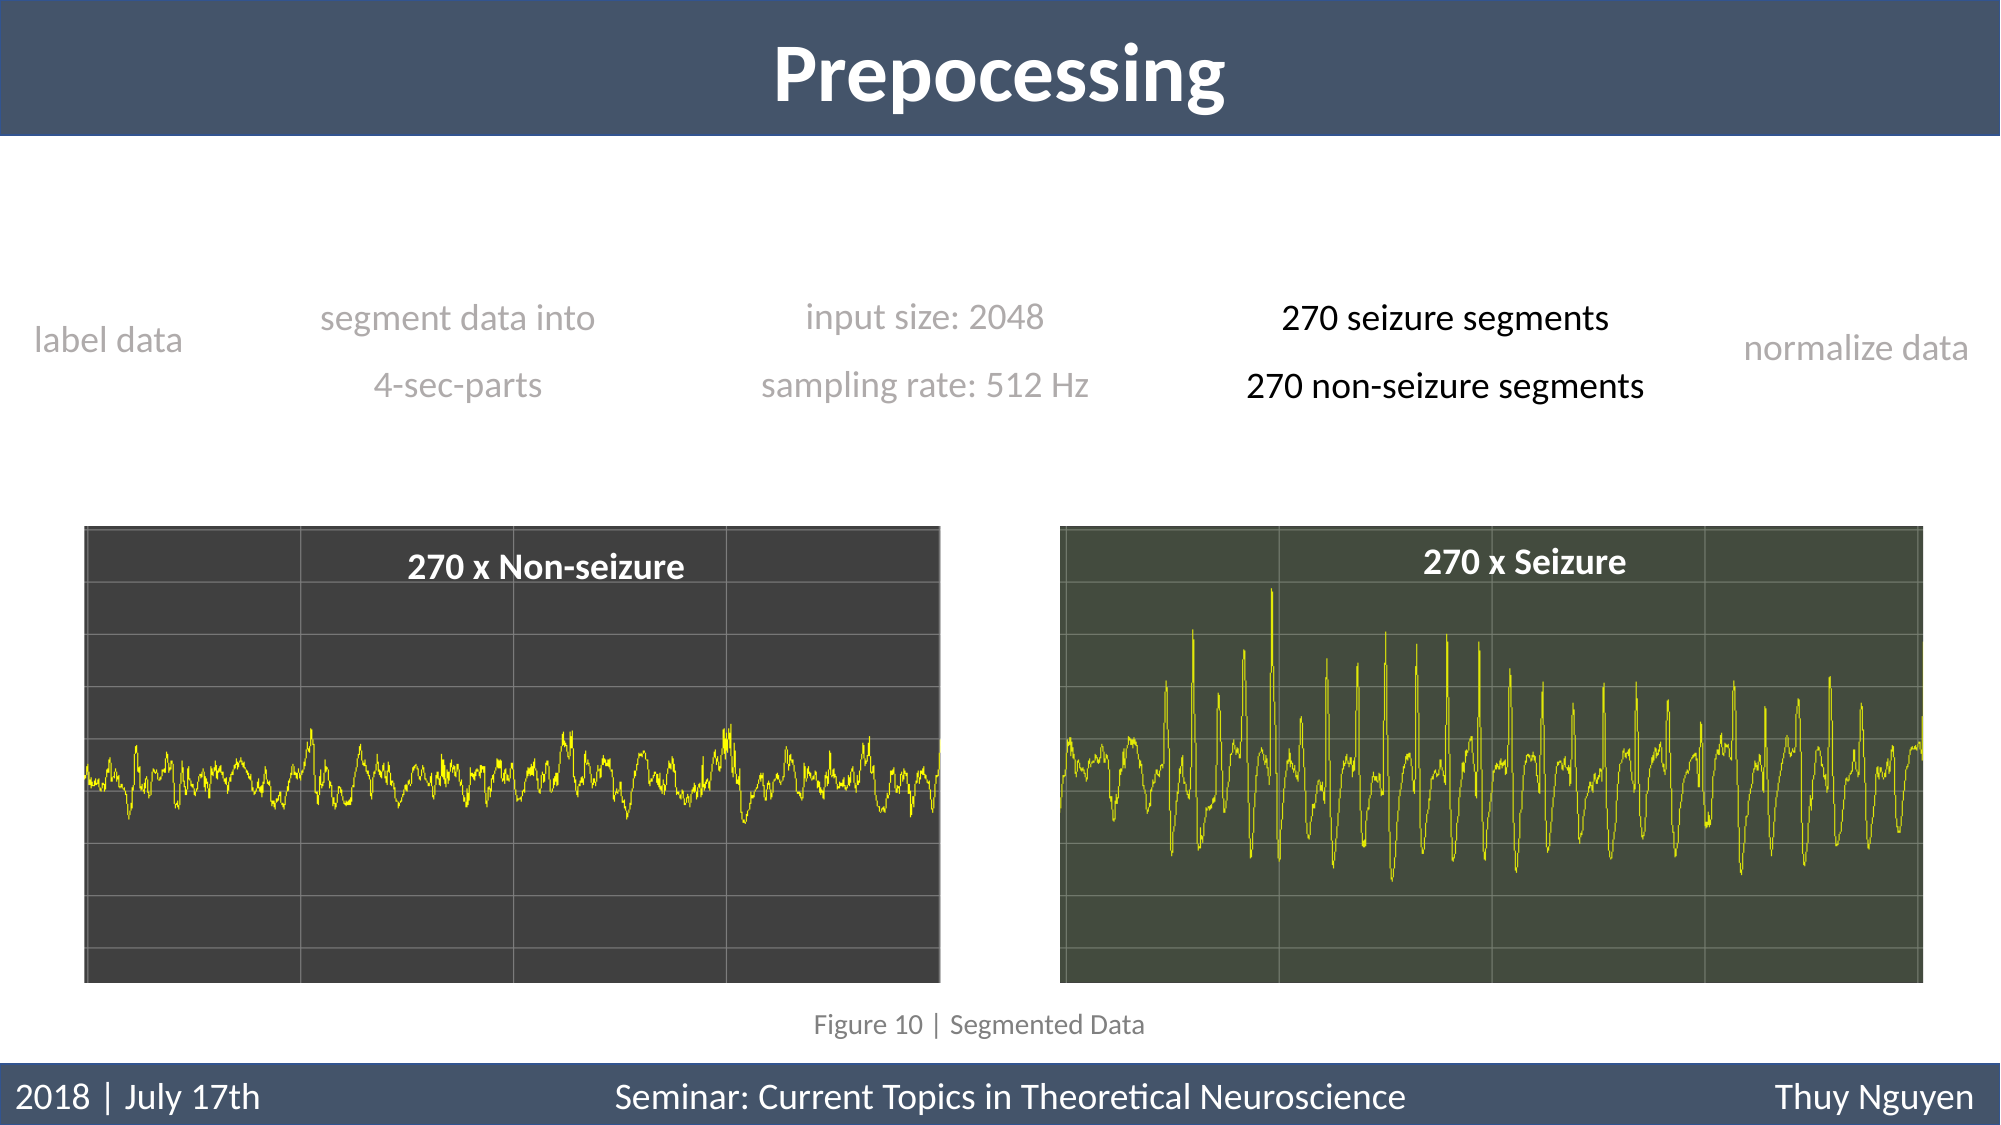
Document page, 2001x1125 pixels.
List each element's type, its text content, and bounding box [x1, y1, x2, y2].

text_box input size: 2048 sampling rate: 512 Hz [723, 262, 1127, 413]
text_box normalize data [1705, 293, 2000, 376]
picture [84, 526, 941, 983]
text_box 270 seizure segments 270 non-seizure segments [1228, 263, 1663, 413]
text_box segment data into 4-sec-parts [294, 262, 622, 413]
text_box Figure 10 | Segmented Data [799, 998, 1201, 1048]
text_box 2018 | July 17th Seminar: Current Topics in Theoretical Neuroscience Thuy Nguyen [0, 1064, 2000, 1125]
text_box Prepocessing [0, 0, 2000, 136]
text_box label data [19, 285, 294, 368]
picture [1060, 526, 1924, 983]
